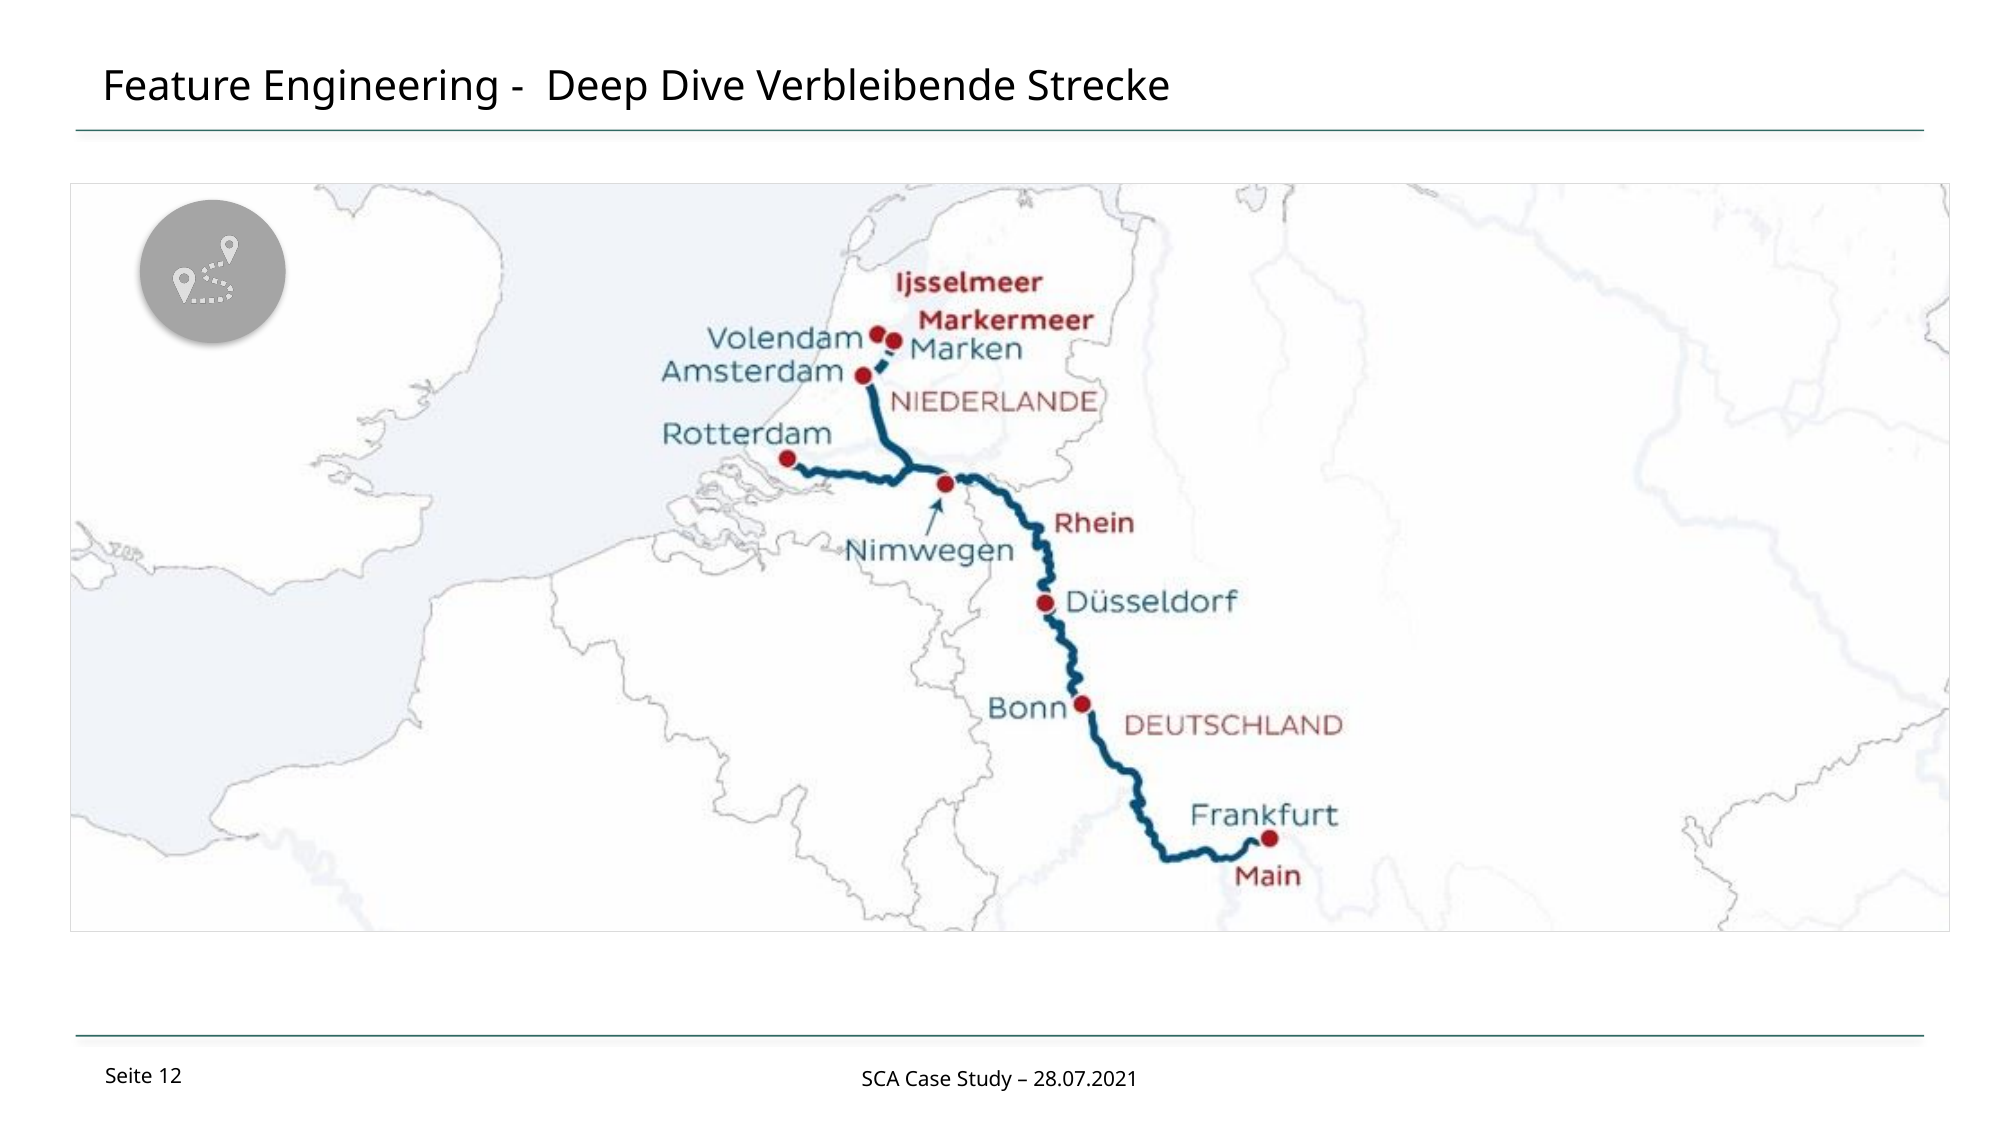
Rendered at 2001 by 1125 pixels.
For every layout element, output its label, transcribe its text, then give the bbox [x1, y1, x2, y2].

picture [70, 183, 1950, 932]
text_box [139, 199, 286, 344]
title Feature Engineering - Deep Dive Verbleibende Strecke [87, 54, 1913, 114]
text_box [1068, 695, 1098, 720]
footer SCA Case Study – 28.07.2021 [598, 1056, 1402, 1099]
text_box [848, 504, 1010, 569]
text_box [992, 698, 1061, 722]
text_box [632, 320, 815, 402]
